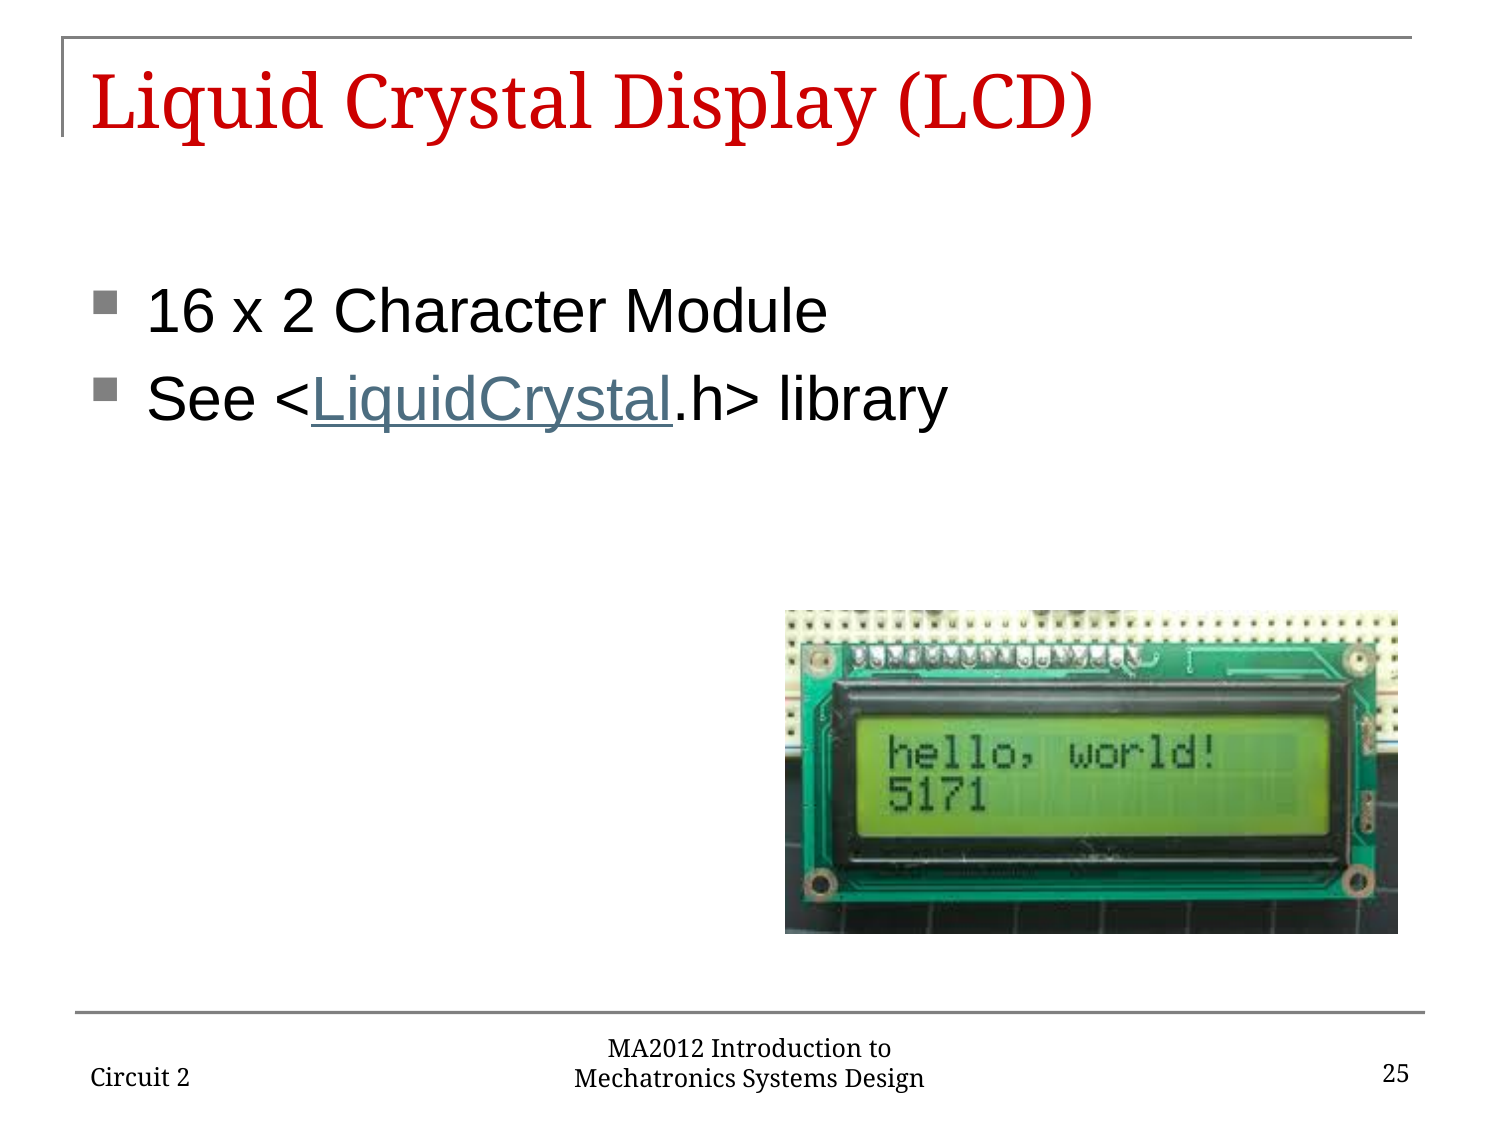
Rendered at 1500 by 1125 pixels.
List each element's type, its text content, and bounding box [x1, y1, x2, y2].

slide_number 25 [1074, 1023, 1426, 1100]
picture [784, 609, 1399, 934]
footer MA2012 Introduction to Mechatronics Systems Design [512, 1024, 988, 1101]
title Liquid Crystal Display (LCD) [75, 45, 1425, 233]
list 16 x 2 Character Module See <LiquidCrystal.h> library [75, 262, 1425, 1006]
slide_number Circuit 2 [74, 1023, 426, 1100]
